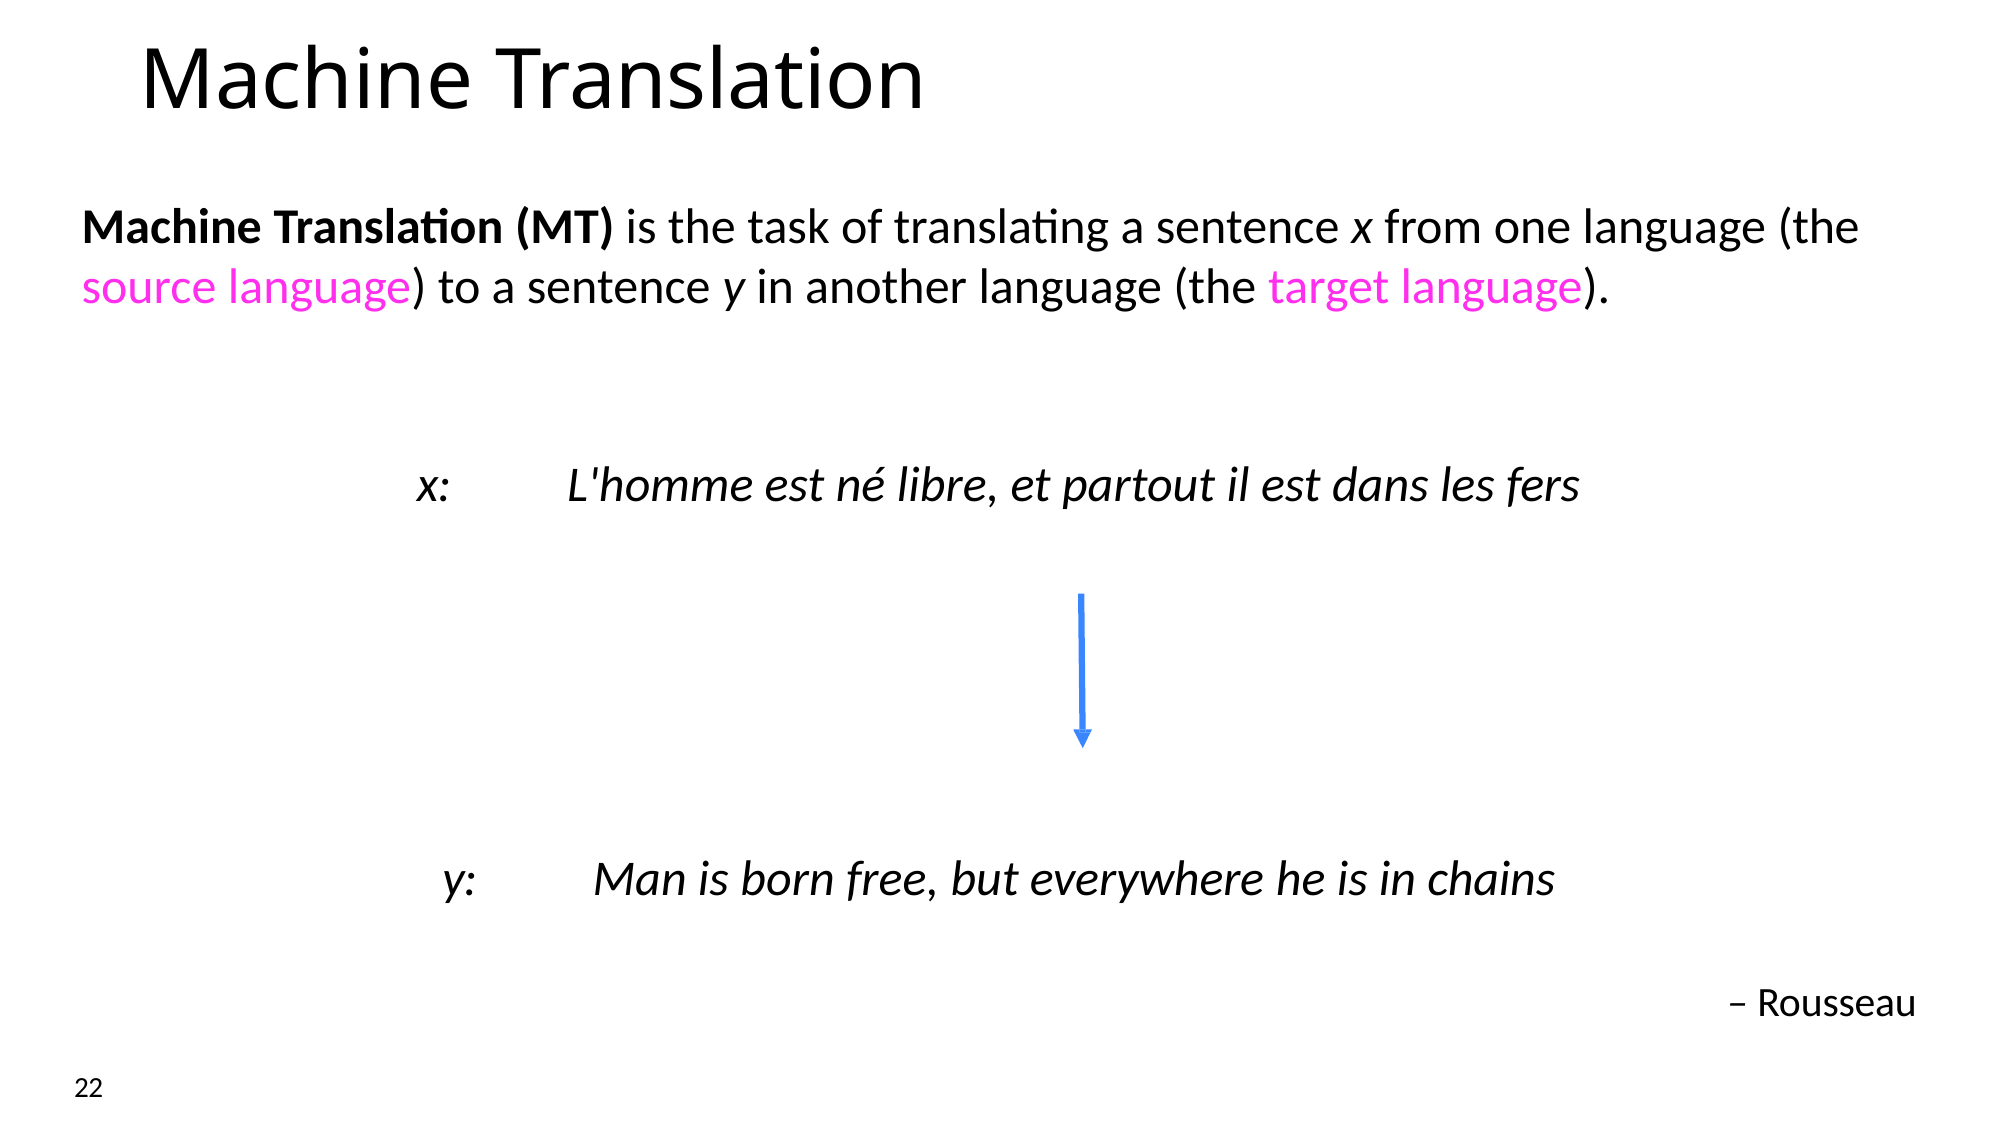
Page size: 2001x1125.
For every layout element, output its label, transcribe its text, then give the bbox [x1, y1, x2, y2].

text_box Machine Translation (MT) is the task of translating a sentence x from one language (the source language) to a sentence y in another language (the target language). [79, 189, 1871, 314]
text_box 22 [72, 1066, 108, 1104]
text_box Man is born free, but everywhere he is in chains [590, 843, 1559, 906]
text_box – Rousseau [1725, 972, 1923, 1025]
text_box y: [440, 843, 480, 906]
text_box x: [414, 449, 455, 512]
title Machine Translation [137, 0, 1863, 170]
text_box L'homme est né libre, et partout il est dans les fers [564, 449, 1586, 512]
text_box [1073, 593, 1092, 749]
